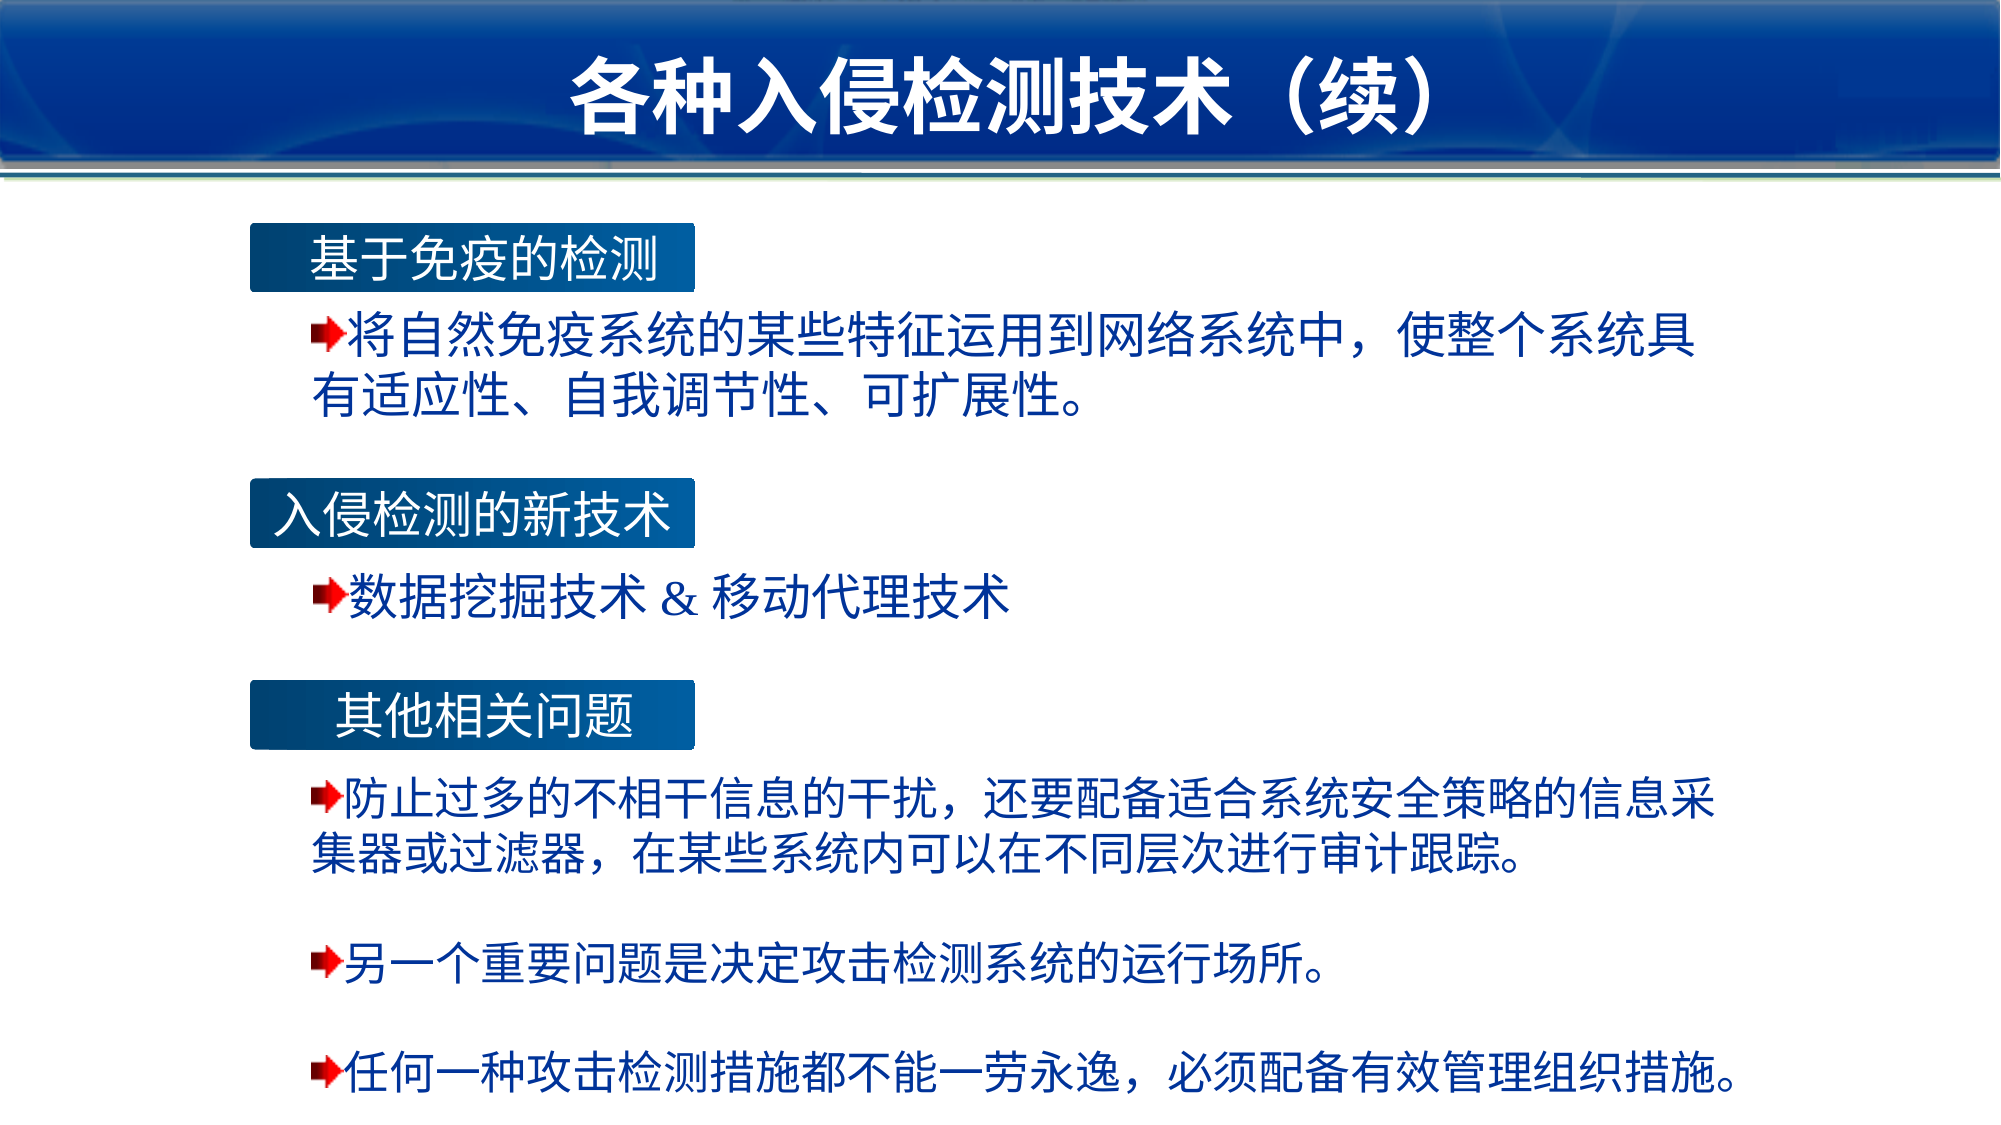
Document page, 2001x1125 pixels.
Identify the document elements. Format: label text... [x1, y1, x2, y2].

picture [311, 945, 344, 978]
text_box 入侵检测的新技术 [249, 478, 696, 549]
text_box 各种入侵检测技术（续） [285, 0, 1711, 188]
text_box 其他相关问题 [249, 679, 696, 750]
picture [311, 780, 344, 813]
text_box 防止过多的不相干信息的干扰，还要配备适合系统安全策略的信息采集器或过滤器，在某些系统内可以在不同层次进行审计跟踪。 另一个重要问题是决定攻击检测系统的运行场所。 任何一种攻击检测措施都不能一劳永逸，必须配备有效管理组织措施。 [296, 761, 1762, 1107]
picture [311, 1055, 344, 1088]
picture [311, 316, 347, 352]
text_box 基于免疫的检测 [249, 222, 696, 293]
text_box 数据挖掘技术&移动代理技术 [298, 557, 1653, 633]
picture [313, 577, 349, 613]
text_box 将自然免疫系统的某些特征运用到网络系统中，使整个系统具有适应性、自我调节性、可扩展性。 [296, 296, 1750, 431]
